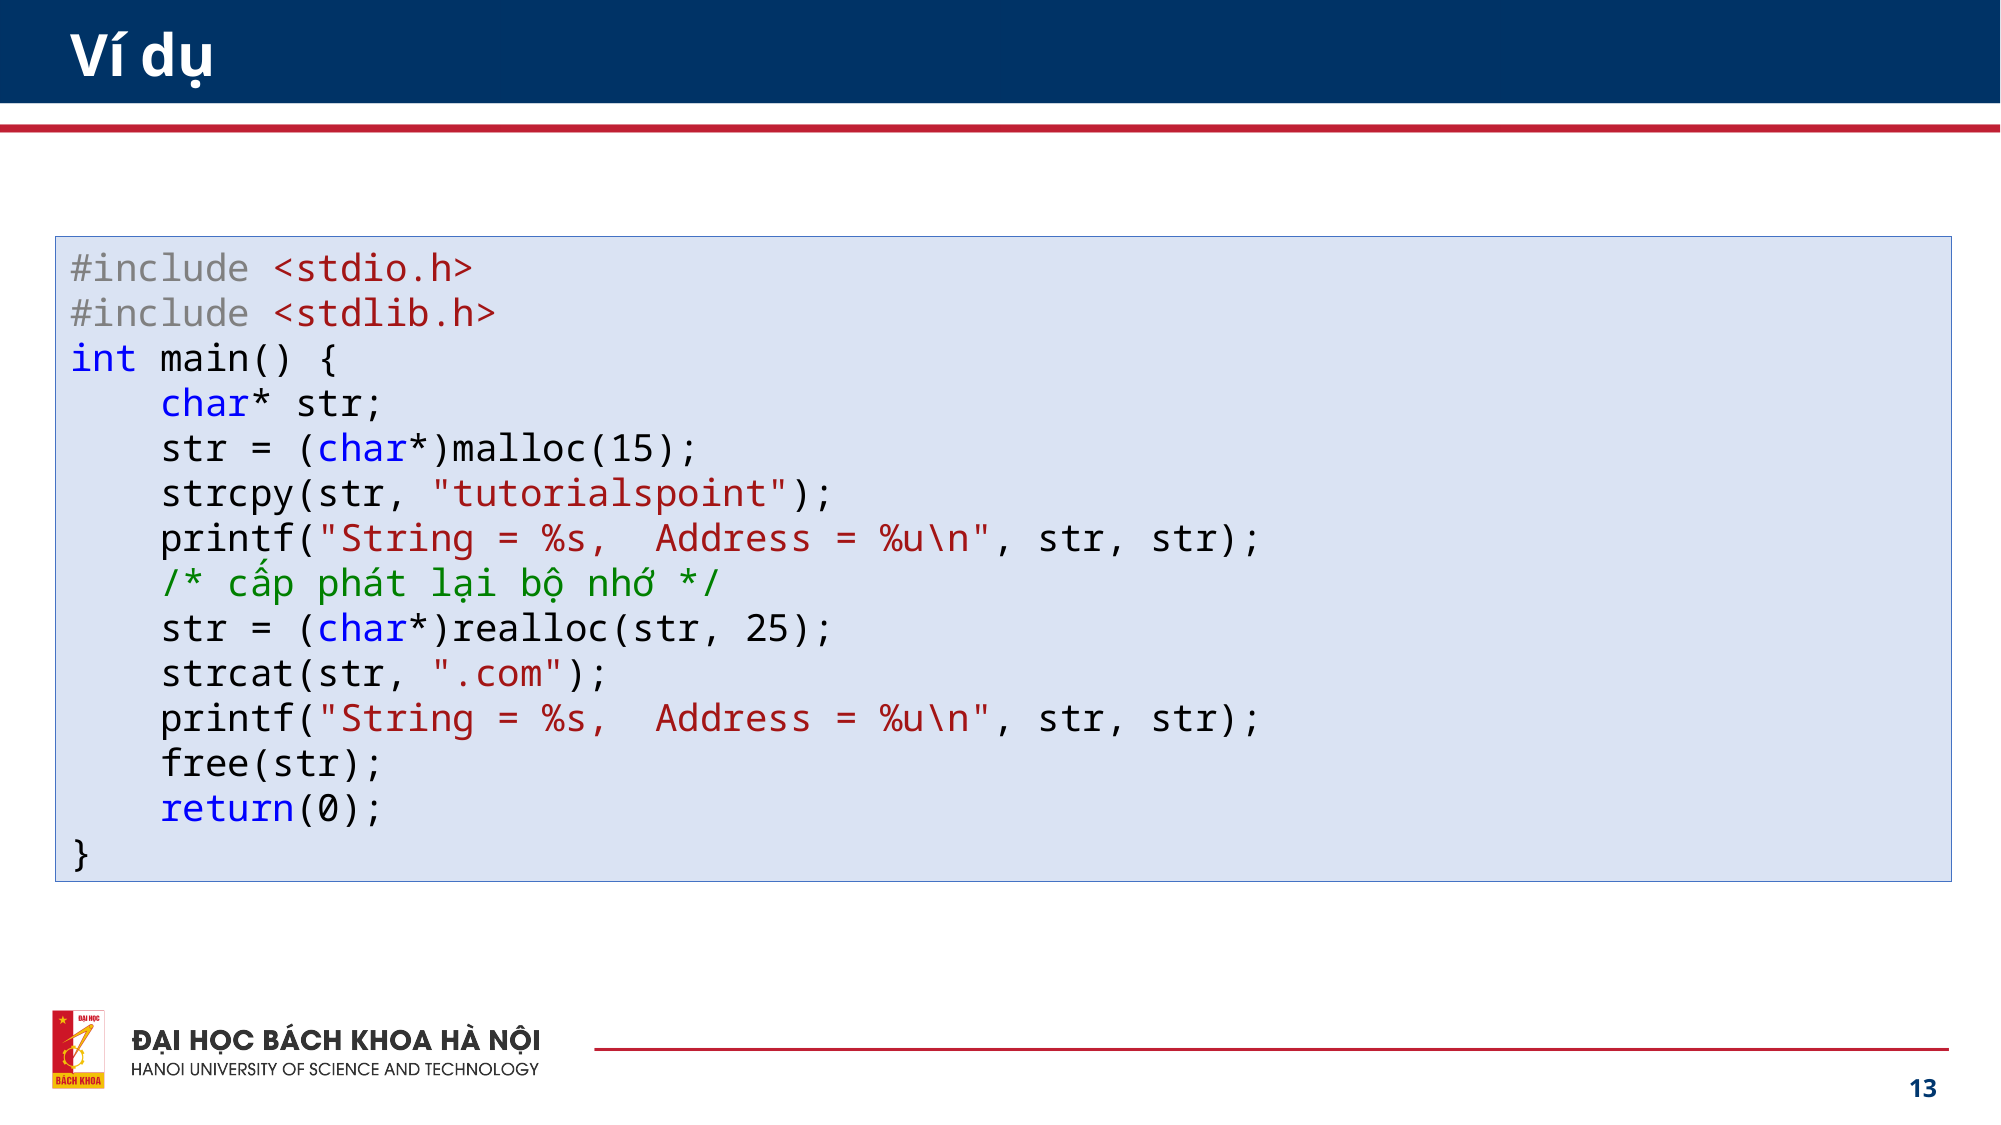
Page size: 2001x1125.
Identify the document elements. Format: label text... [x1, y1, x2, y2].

text_box #include <stdio.h> #include <stdlib.h> int main() { char* str; str = (char*)malloc(15); strcpy(str, "tutorialspoint"); printf("String = %s, Address = %u\n", str, str); /* cấp phát lại bộ nhớ */ str = (char*)realloc(str, 25); strcat(str, ".com"); printf("String = %s, Address = %u\n", str, str); free(str); return(0); } [55, 236, 1952, 882]
title Ví dụ [55, 18, 1945, 90]
picture [0, 0, 2001, 1125]
slide_number 13 [1502, 1065, 1953, 1125]
